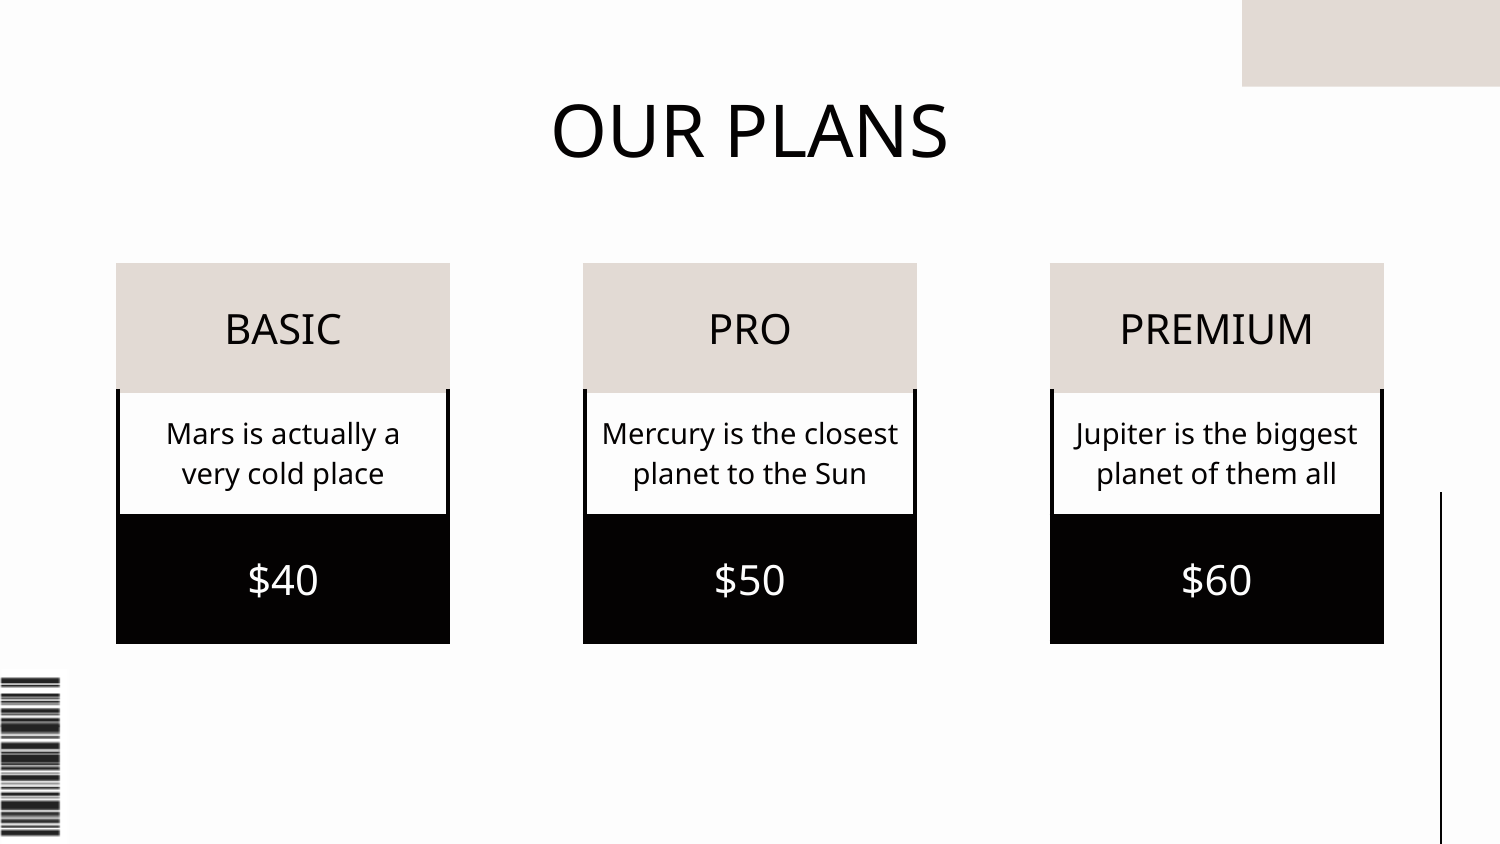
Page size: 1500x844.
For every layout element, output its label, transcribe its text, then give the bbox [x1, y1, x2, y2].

table_cell $40 [120, 518, 446, 640]
table_header PRO [587, 267, 913, 389]
table_cell Mercury is the closest planet to the Sun [587, 393, 913, 514]
picture [0, 669, 69, 844]
table_header BASIC [120, 267, 446, 389]
table_cell $60 [1054, 518, 1380, 640]
table_cell Jupiter is the biggest planet of them all [1054, 393, 1380, 514]
title OUR PLANS [118, 89, 1382, 167]
table_header PREMIUM [1054, 267, 1380, 389]
table_cell $50 [587, 518, 913, 640]
table_cell Mars is actually a very cold place [120, 393, 446, 514]
